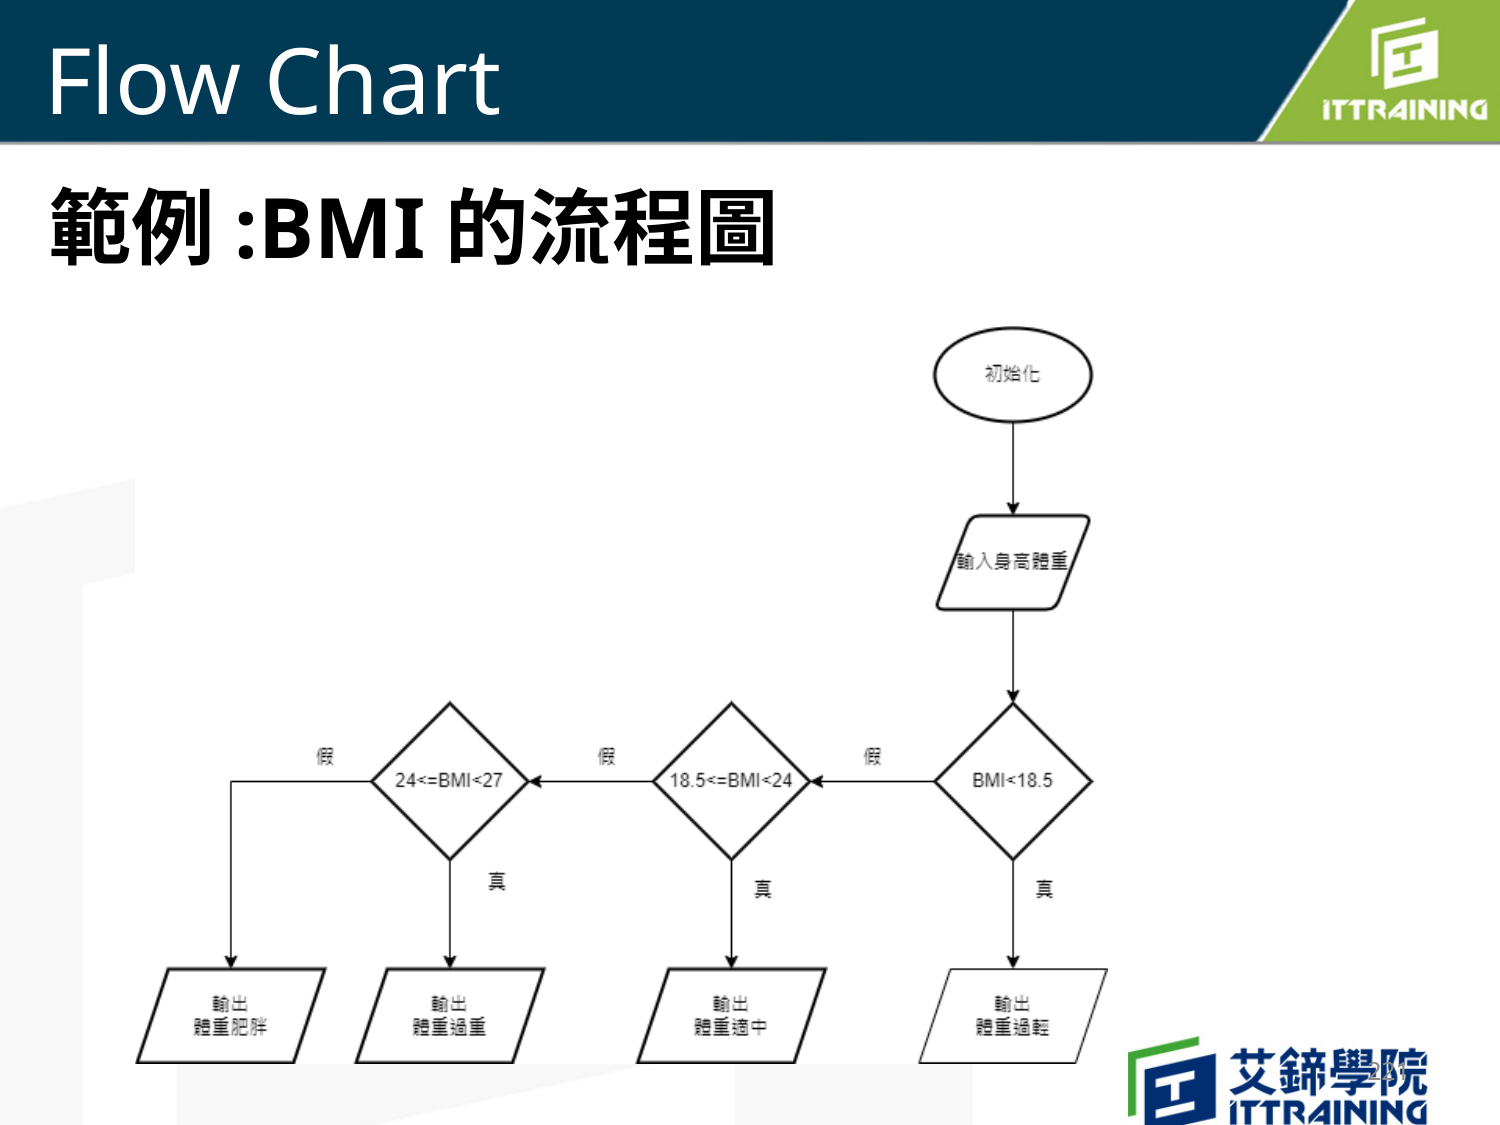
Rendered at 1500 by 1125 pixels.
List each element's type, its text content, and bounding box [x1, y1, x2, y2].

slide_number 221 [1074, 1042, 1425, 1103]
picture [0, 0, 1500, 1125]
text_box 範例:BMI的流程圖 [33, 167, 1418, 911]
title Flow Chart [29, 0, 1380, 172]
